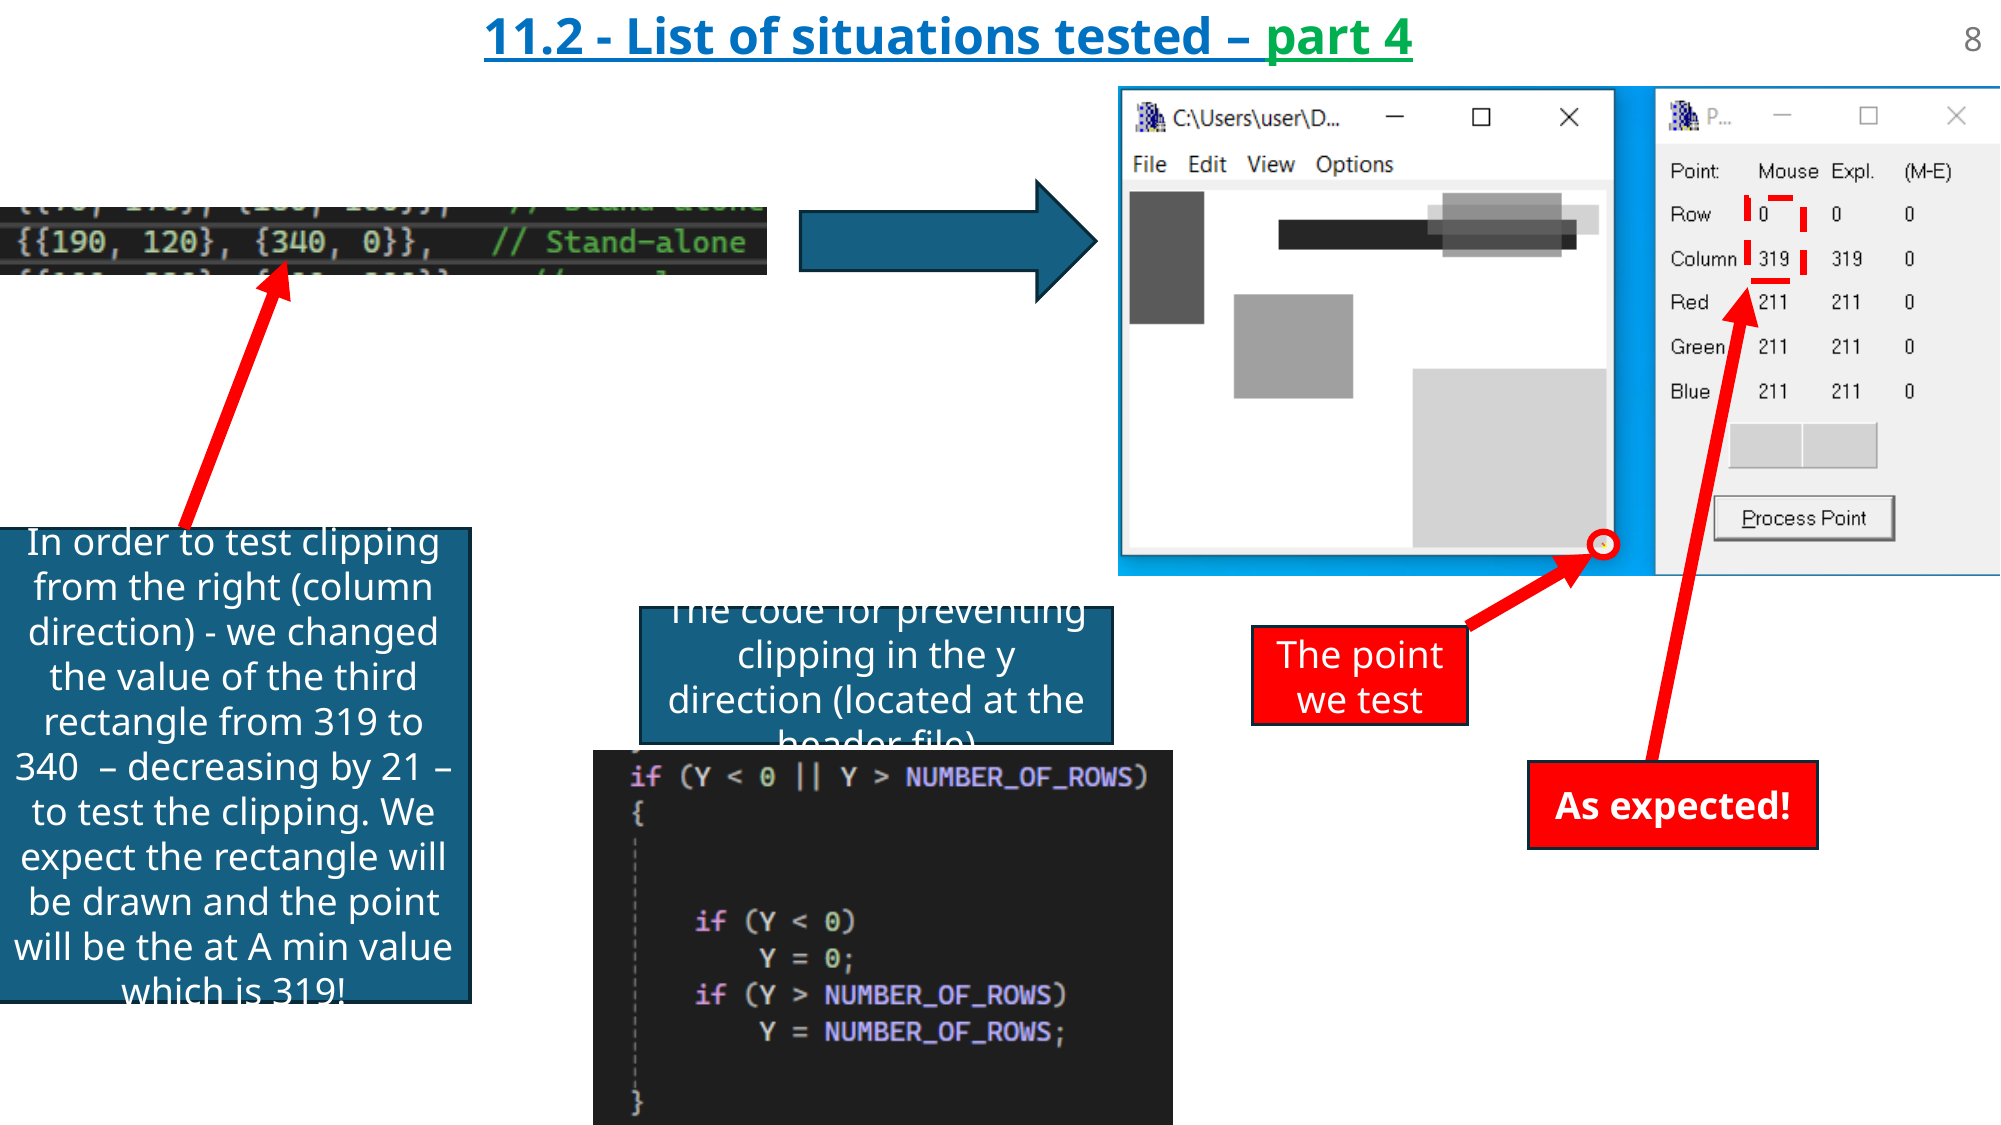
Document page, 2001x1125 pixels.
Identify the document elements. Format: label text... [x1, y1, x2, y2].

text_box 8 [1948, 10, 2000, 71]
text_box 11.2 - List of situations tested – part 4 [352, 0, 1544, 83]
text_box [1466, 553, 1595, 628]
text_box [183, 259, 288, 529]
picture [1122, 85, 2000, 577]
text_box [1651, 286, 1749, 762]
text_box As expected! [1527, 760, 1819, 850]
picture [0, 207, 767, 275]
text_box The code for preventing clipping in the y direction (located at the header file) [639, 606, 1114, 745]
text_box In order to test clipping from the right (column direction) - we changed the value of the third rectangle from 319 to 340 – decreasing by 21 – to test the clipping. We expect the rectangle will be drawn and the point will be the at A min value which is 319! [0, 527, 472, 1004]
picture [592, 750, 1173, 1125]
text_box The point we test [1251, 625, 1469, 726]
text_box [798, 178, 1099, 304]
